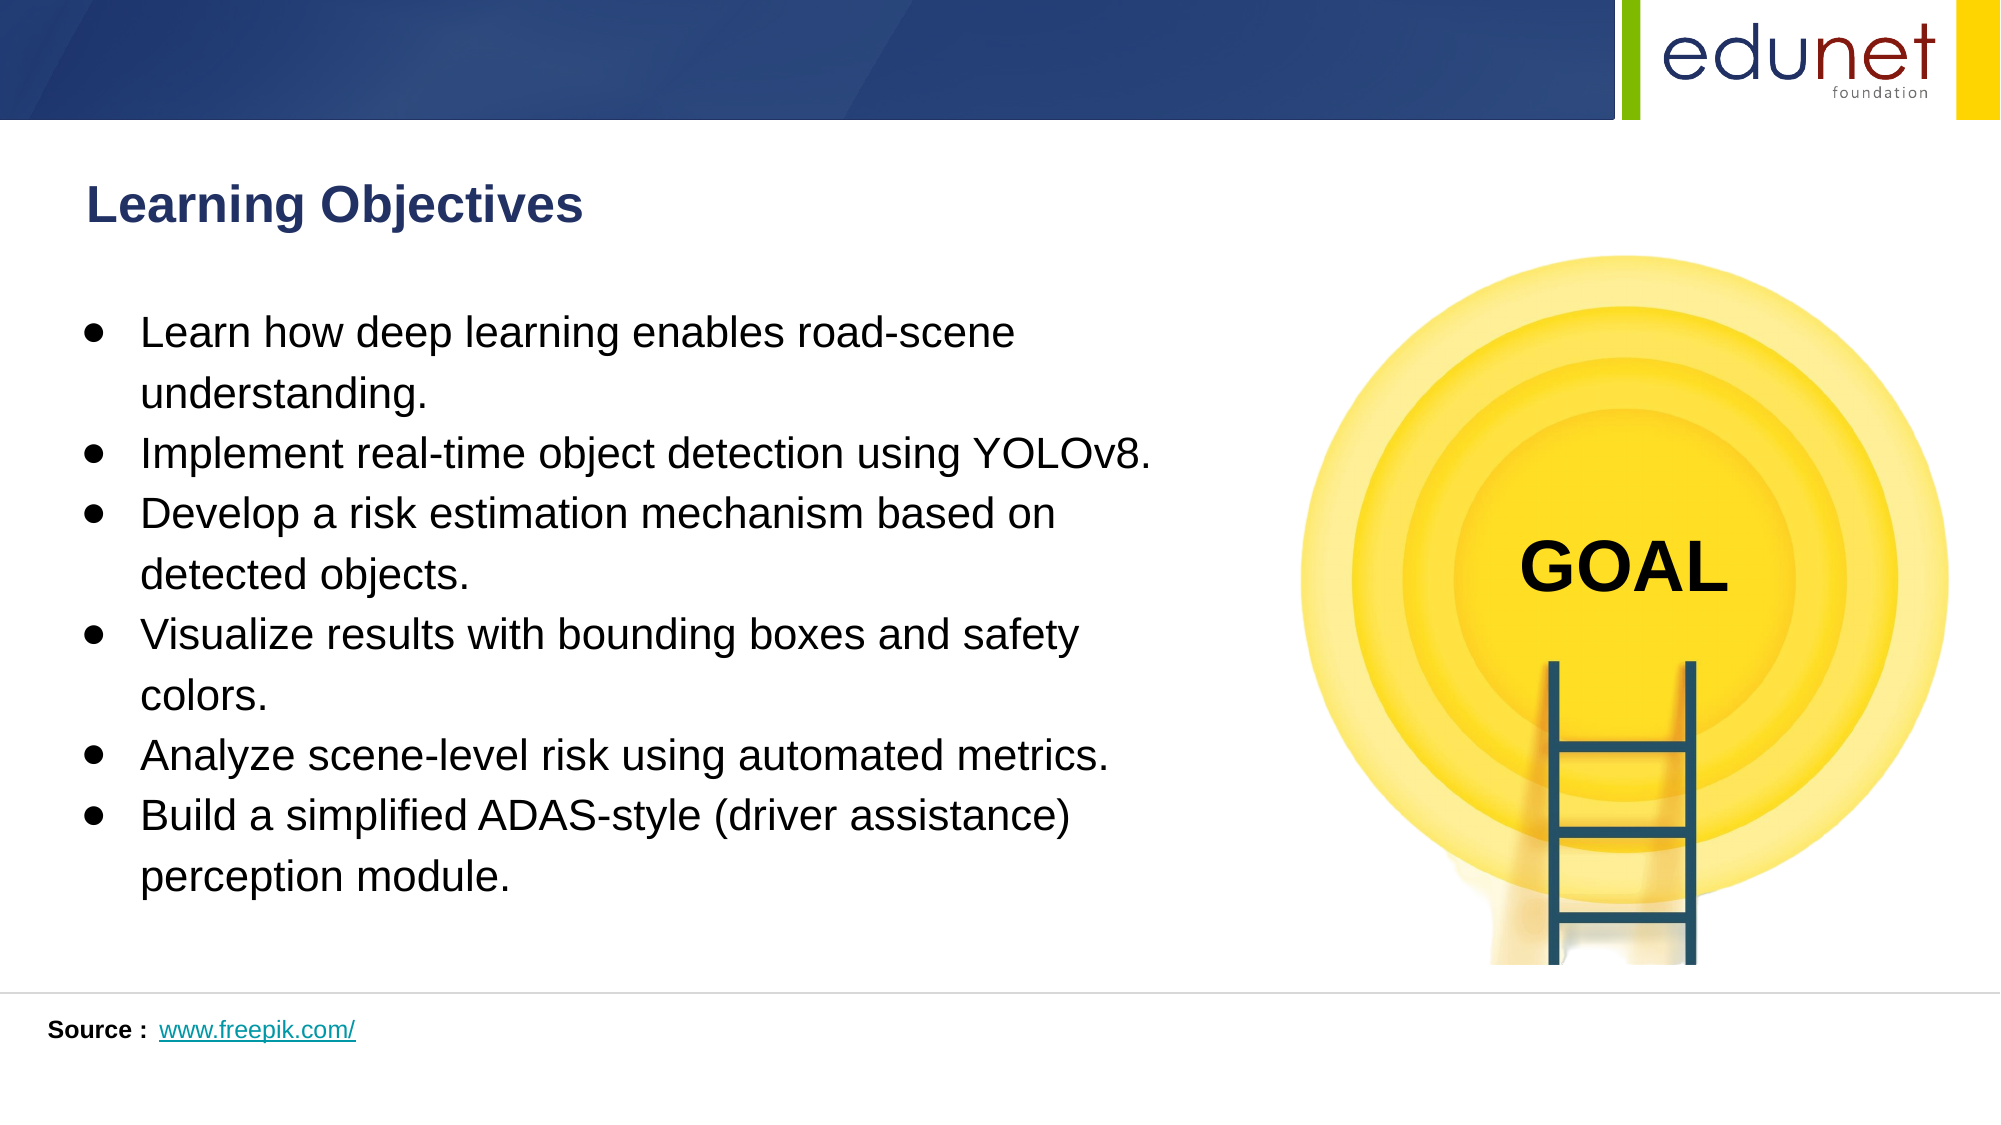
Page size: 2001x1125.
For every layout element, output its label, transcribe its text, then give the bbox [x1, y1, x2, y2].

text_box Learning Objectives [71, 163, 809, 241]
text_box Source : [32, 1006, 144, 1052]
picture [1652, 12, 1948, 108]
text_box www.freepik.com/ [144, 1006, 447, 1052]
picture [1276, 241, 1979, 965]
text_box Learn how deep learning enables road-scene understanding. Implement real-time object detection using YOLOv8. Develop a risk estimation mechanism based on detected objects. Visualize results with bounding boxes and safety colors. Analyze scene-level risk using automated metrics. Build a simplified ADAS-style (driver assistance) perception module. [50, 281, 1191, 915]
